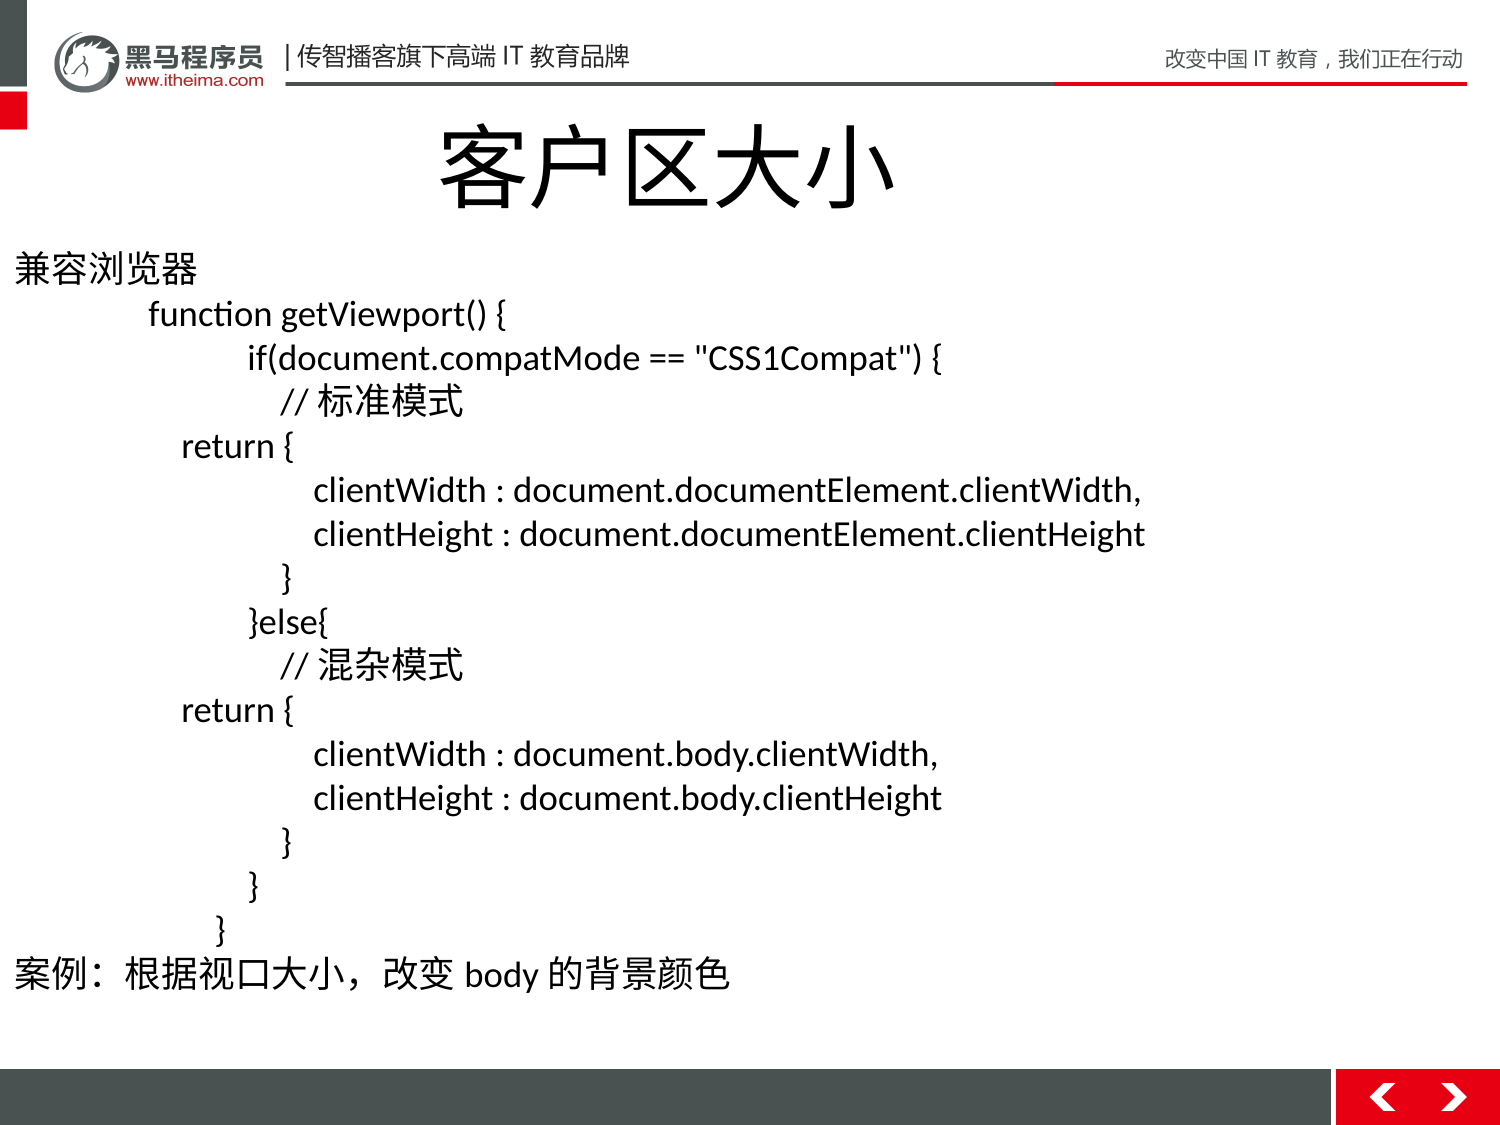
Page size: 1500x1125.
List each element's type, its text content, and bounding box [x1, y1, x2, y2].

picture [0, 0, 1500, 1125]
list 兼容浏览器 function getViewport() { if(document.compatMode == "CSS1Compat") { //标准模式 return { clientWidth : document.documentElement.clientWidth, clientHeight : document.documentElement.clientHeight } }else{ //混杂模式 return { clientWidth : document.body.clientWidth, clientHeight : document.body.clientHeight } } } 案例：根据视口大小，改变body的背景颜色 [0, 237, 1334, 1005]
title 客户区大小 [0, 102, 1334, 237]
